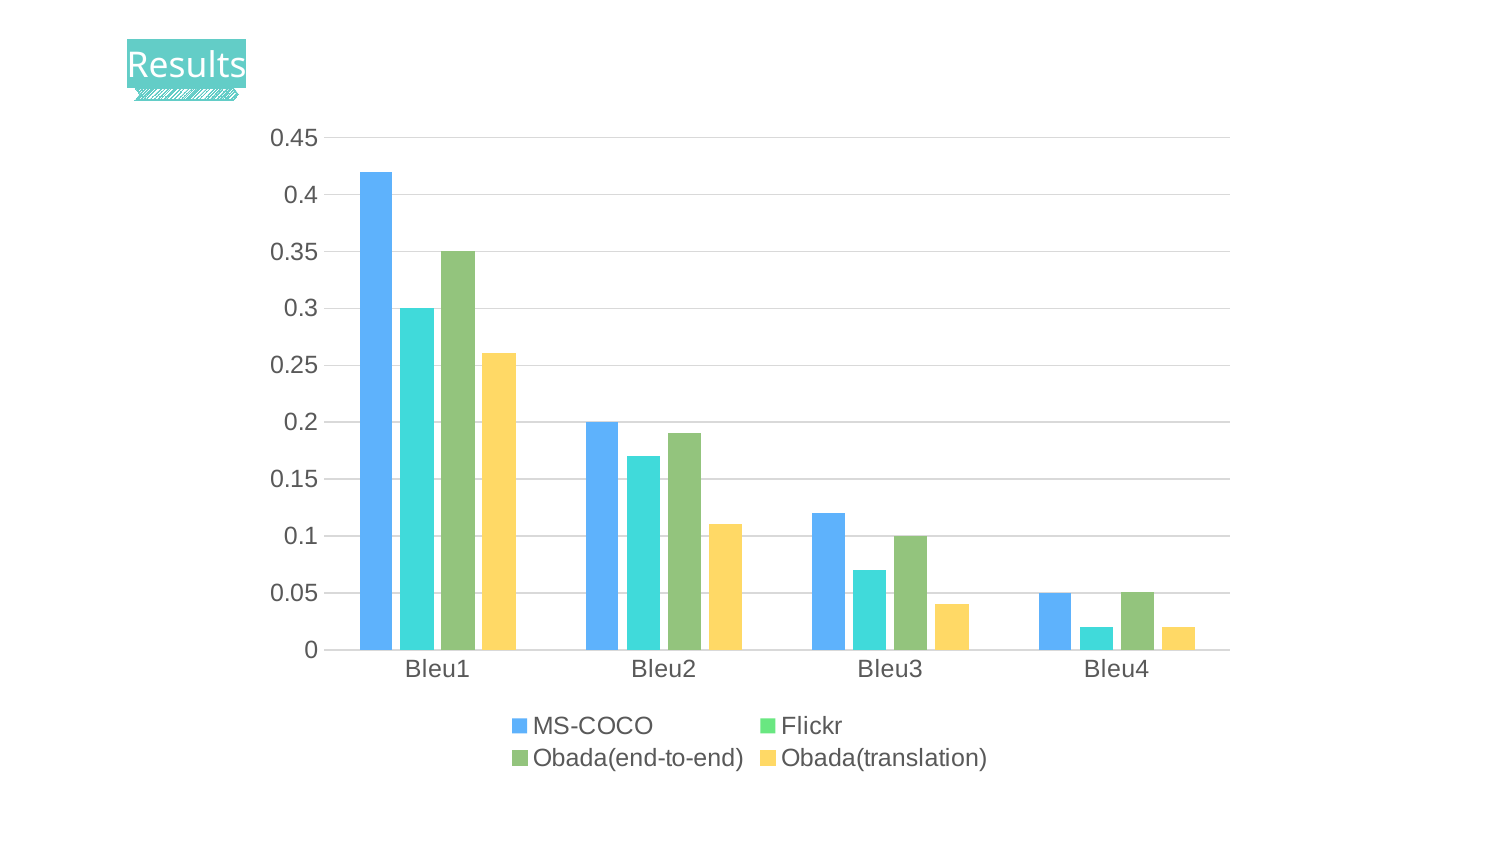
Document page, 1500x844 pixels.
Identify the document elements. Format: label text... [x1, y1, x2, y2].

text_box [134, 87, 239, 101]
text_box Results [78, 35, 295, 90]
chart [249, 110, 1251, 778]
